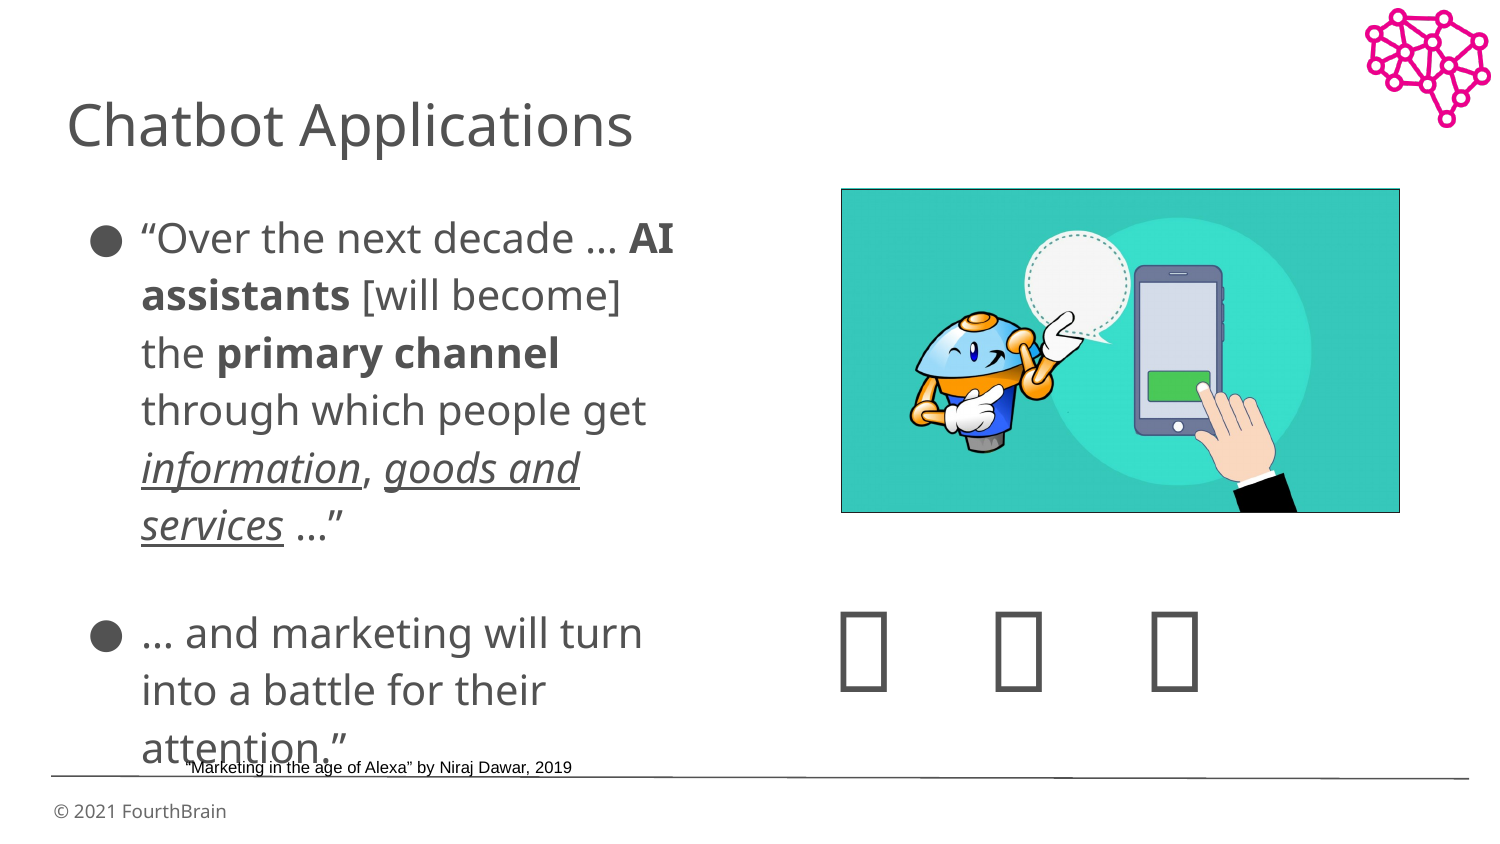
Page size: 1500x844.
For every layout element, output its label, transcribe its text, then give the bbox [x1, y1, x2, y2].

picture [1365, 8, 1491, 128]
list 🏡 🚗 📱 [792, 189, 1449, 750]
list “Over the next decade … AI assistants [will become] the primary channel through which people get information, goods and services …” … and marketing will turn into a battle for their attention.” [51, 189, 708, 750]
picture [841, 188, 1400, 513]
text_box “Marketing in the age of Alexa” by Niraj Dawar, 2019 [105, 749, 653, 785]
title Chatbot Applications [51, 72, 1449, 167]
